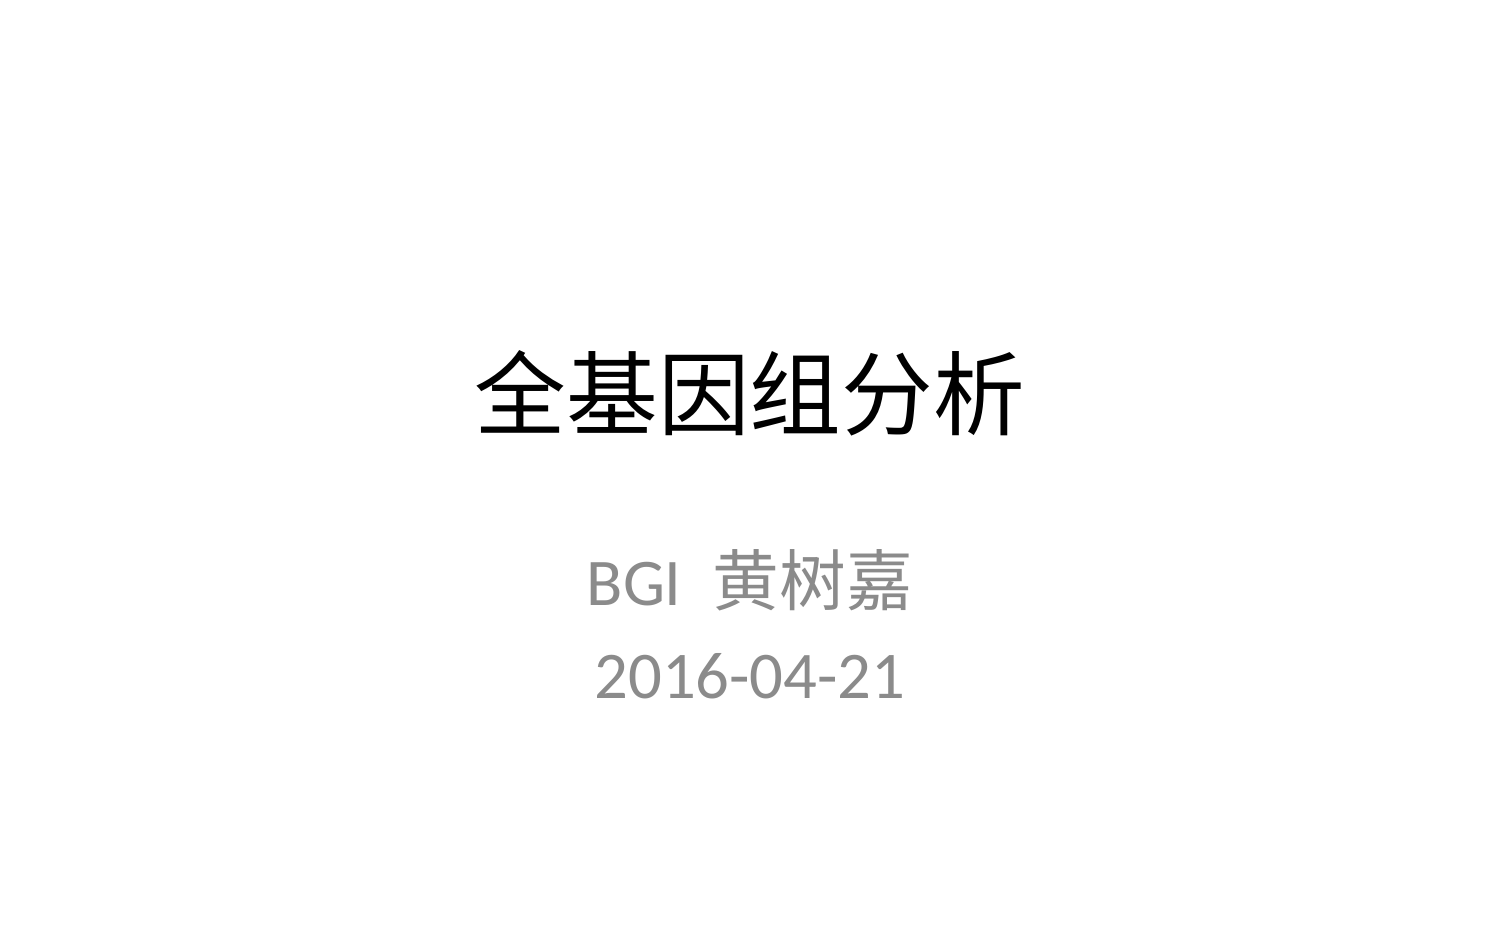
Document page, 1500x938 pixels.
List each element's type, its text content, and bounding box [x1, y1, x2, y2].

title 全基因组分析 [112, 291, 1388, 493]
subtitle BGI 黄树嘉 2016-04-21 [225, 531, 1275, 771]
